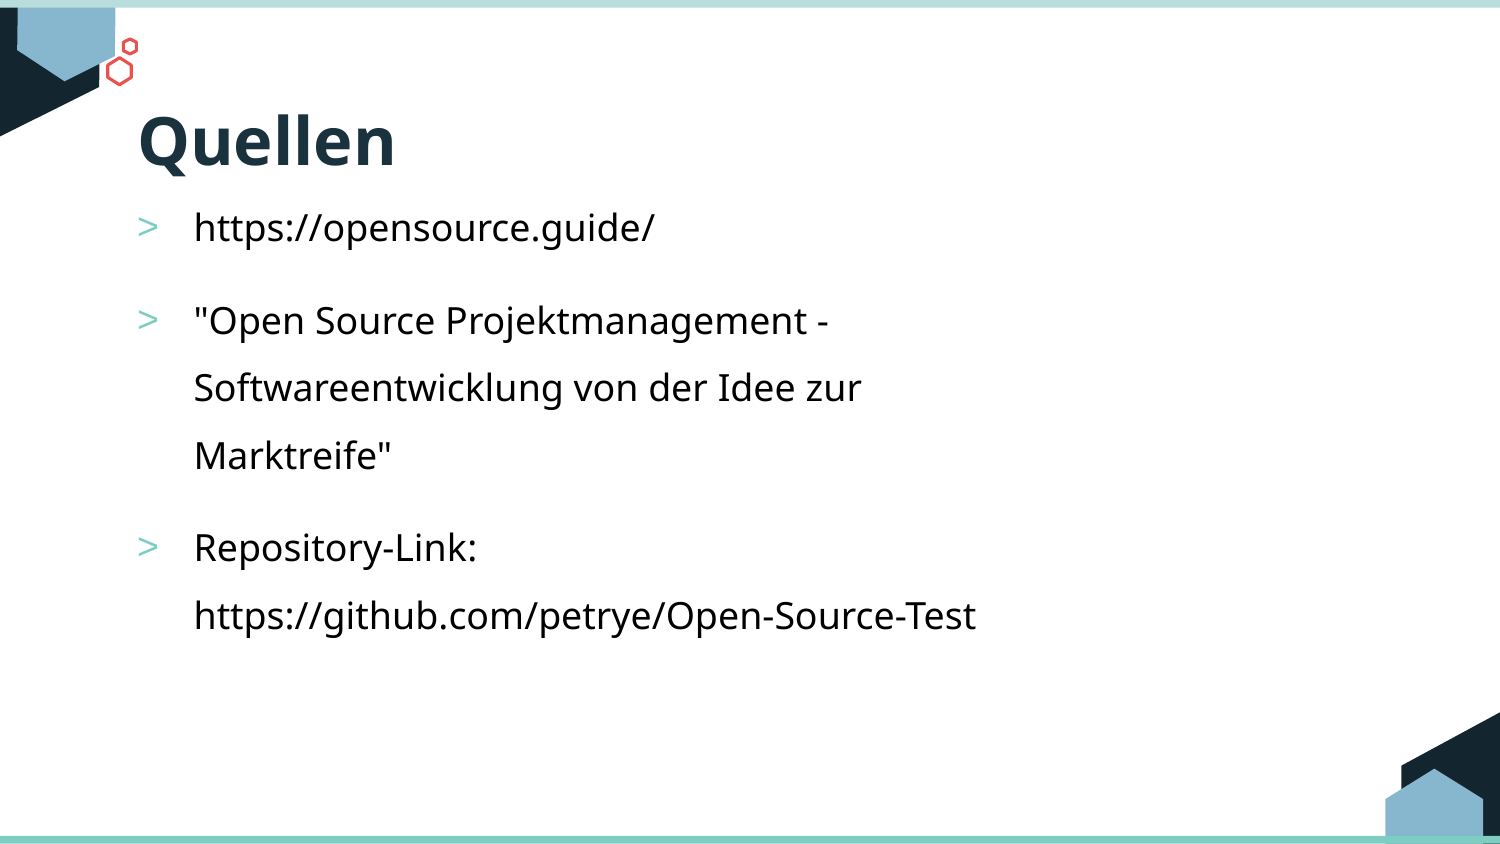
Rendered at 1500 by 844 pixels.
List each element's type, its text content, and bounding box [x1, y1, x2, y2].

list https://opensource.guide/ "Open Source Projektmanagement - Softwareentwicklung von der Idee zur Marktreife" Repository-Link: https://github.com/petrye/Open-Source-Test [122, 166, 1043, 643]
title Quellen [122, 92, 1373, 187]
